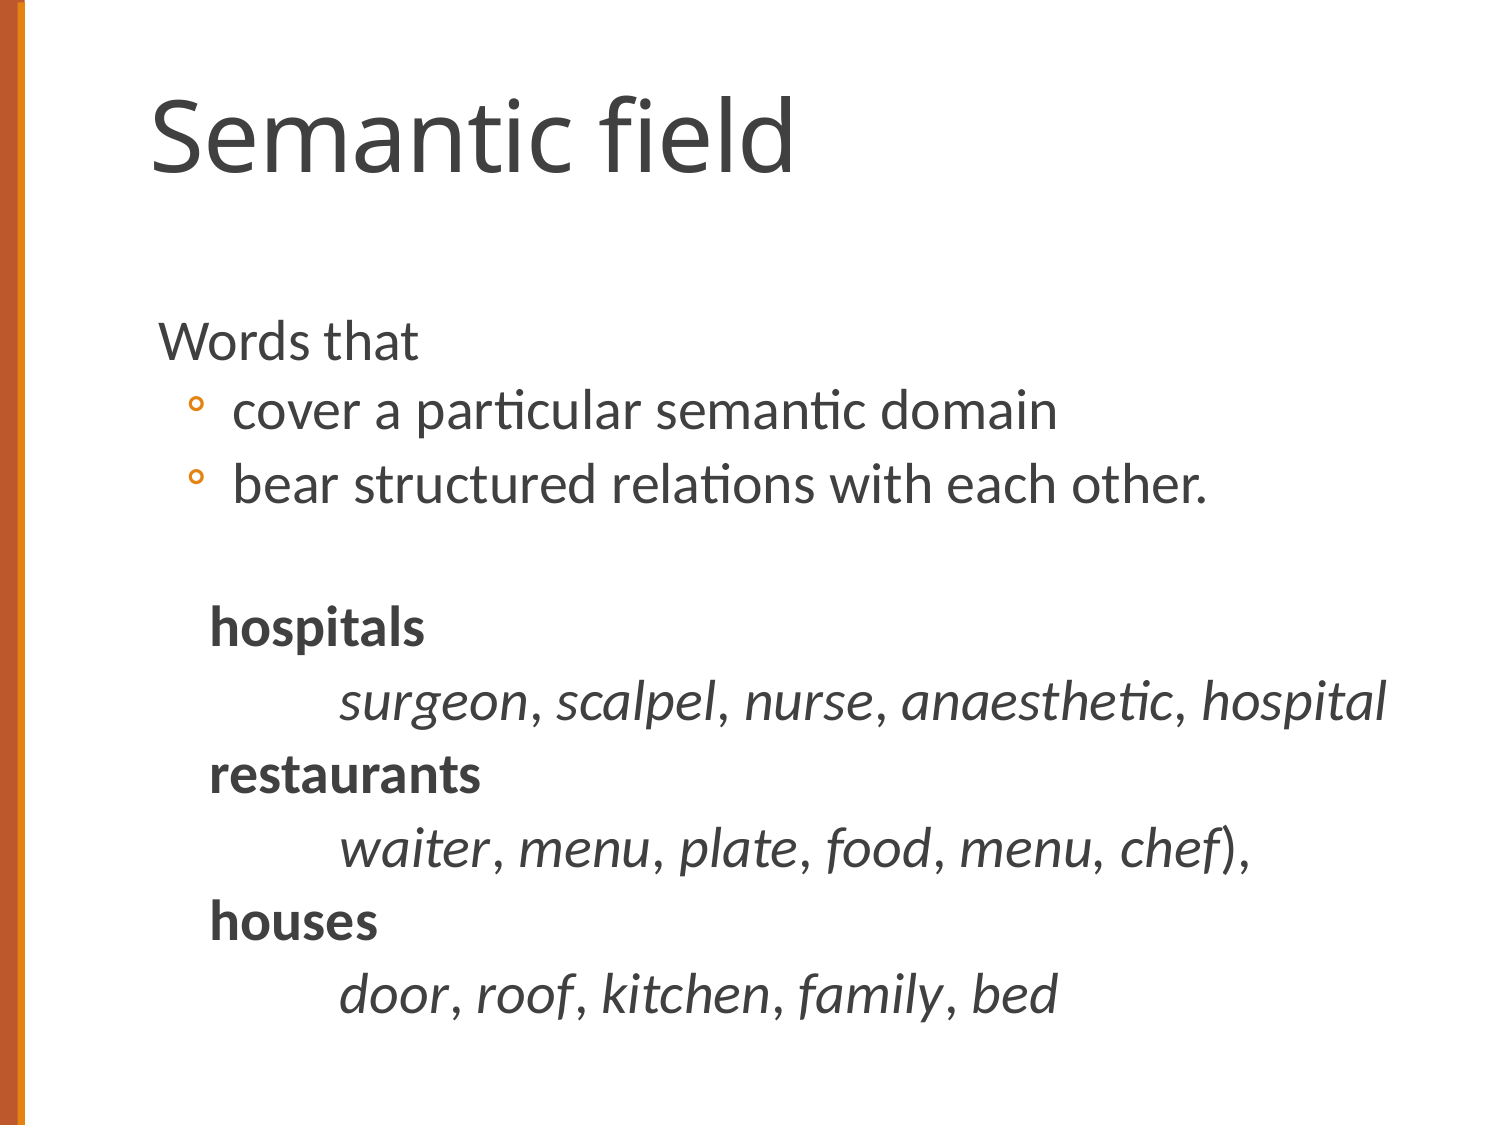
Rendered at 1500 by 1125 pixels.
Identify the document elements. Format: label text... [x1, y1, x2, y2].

text_box Semantic field [134, 46, 1373, 200]
text_box Words that cover a particular semantic domain bear structured relations with each other. hospitals surgeon, scalpel, nurse, anaesthetic, hospital restaurants waiter, menu, plate, food, menu, chef), houses door, roof, kitchen, family, bed [135, 302, 1425, 1050]
